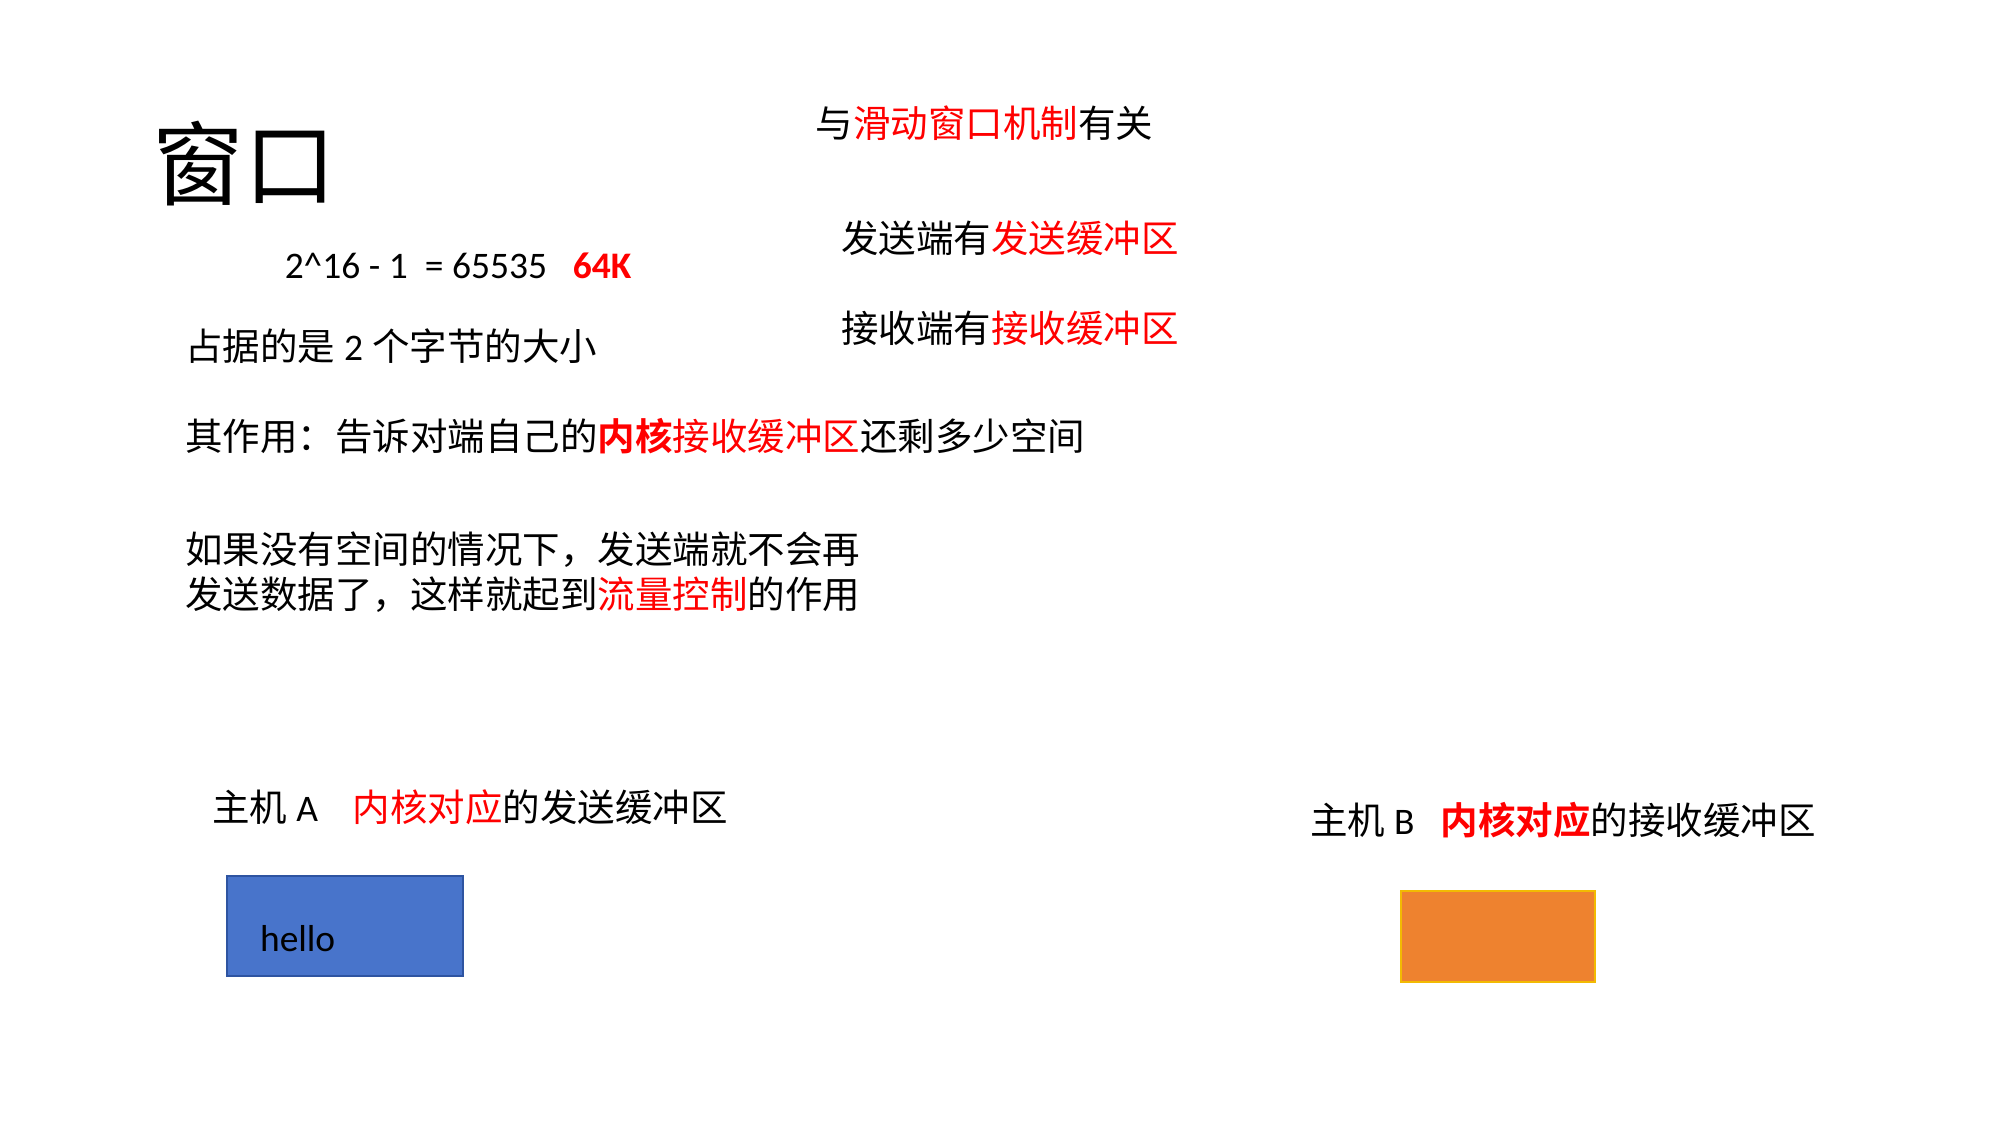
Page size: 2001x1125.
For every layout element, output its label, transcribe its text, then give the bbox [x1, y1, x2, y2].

text_box [226, 875, 464, 977]
text_box [1400, 890, 1596, 983]
text_box 2^16 - 1 = 65535 64K [270, 233, 751, 293]
text_box 发送端有发送缓冲区 接收端有接收缓冲区 [826, 207, 1428, 358]
title 窗口 [137, 59, 1863, 278]
text_box hello [245, 906, 420, 966]
text_box 与滑动窗口机制有关 [800, 92, 1378, 152]
text_box 如果没有空间的情况下，发送端就不会再发送数据了，这样就起到流量控制的作用 [170, 518, 877, 624]
text_box 占据的是2个字节的大小 其作用：告诉对端自己的内核接收缓冲区还剩多少空间 [170, 315, 1287, 465]
text_box 主机A 内核对应的发送缓冲区 [197, 776, 819, 836]
text_box 主机B 内核对应的接收缓冲区 [1295, 790, 1863, 850]
